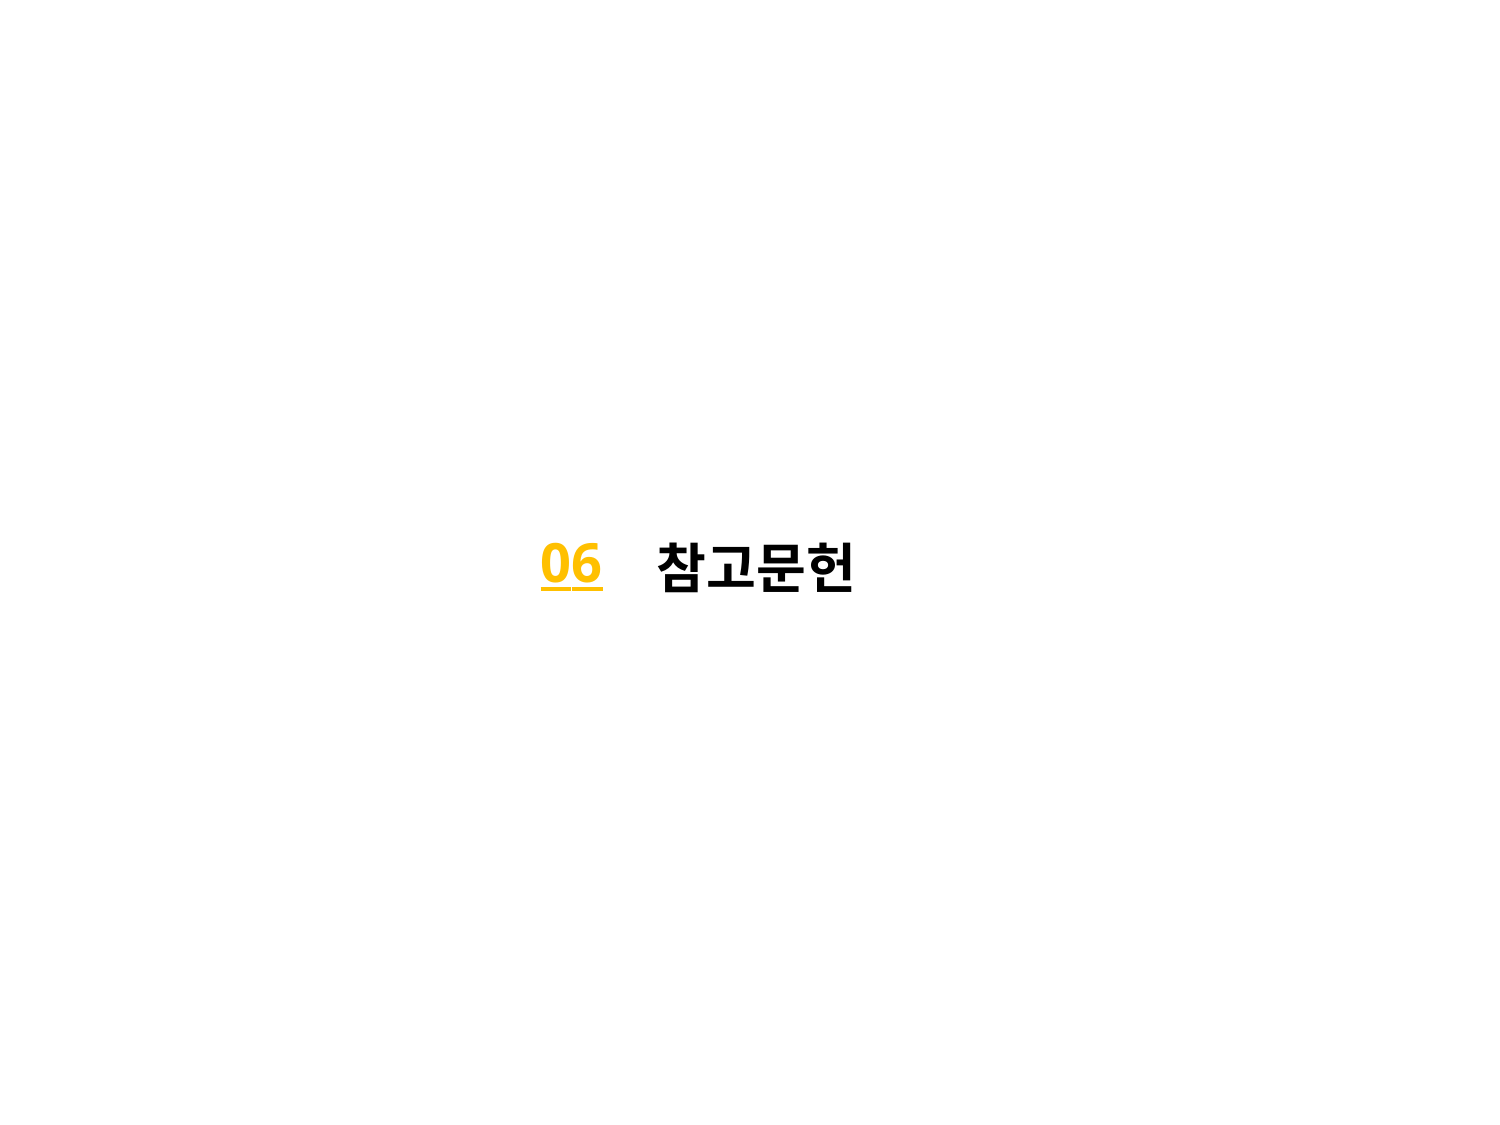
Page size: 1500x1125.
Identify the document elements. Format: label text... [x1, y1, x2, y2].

text_box 참고문헌 [641, 527, 872, 607]
text_box 06 [538, 526, 606, 594]
